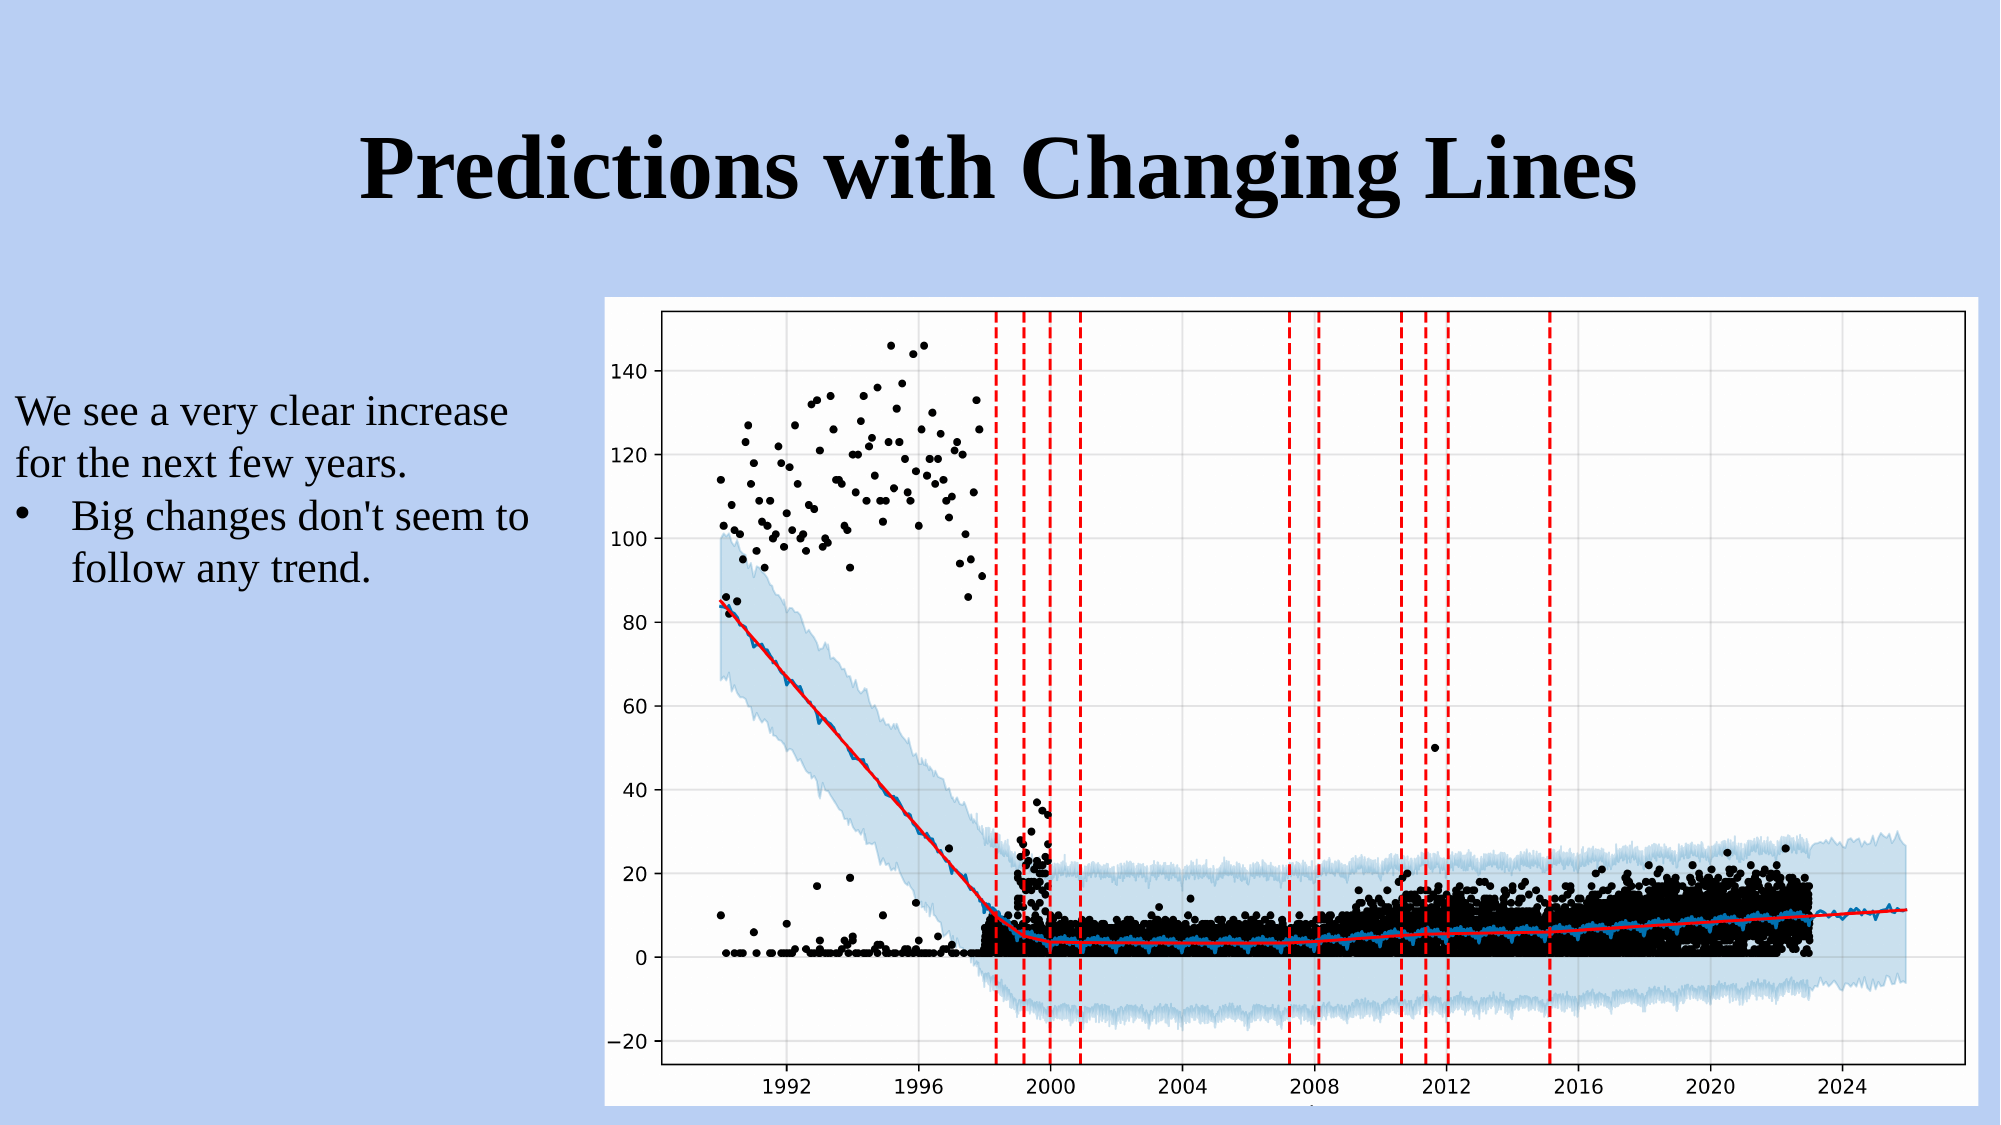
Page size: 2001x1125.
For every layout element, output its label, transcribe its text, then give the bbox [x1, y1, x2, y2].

title Predictions with Changing Lines [137, 59, 1863, 278]
picture [604, 297, 1979, 1106]
text_box We see a very clear increase for the next few years. Big changes don't seem to follow any trend. [0, 373, 575, 599]
